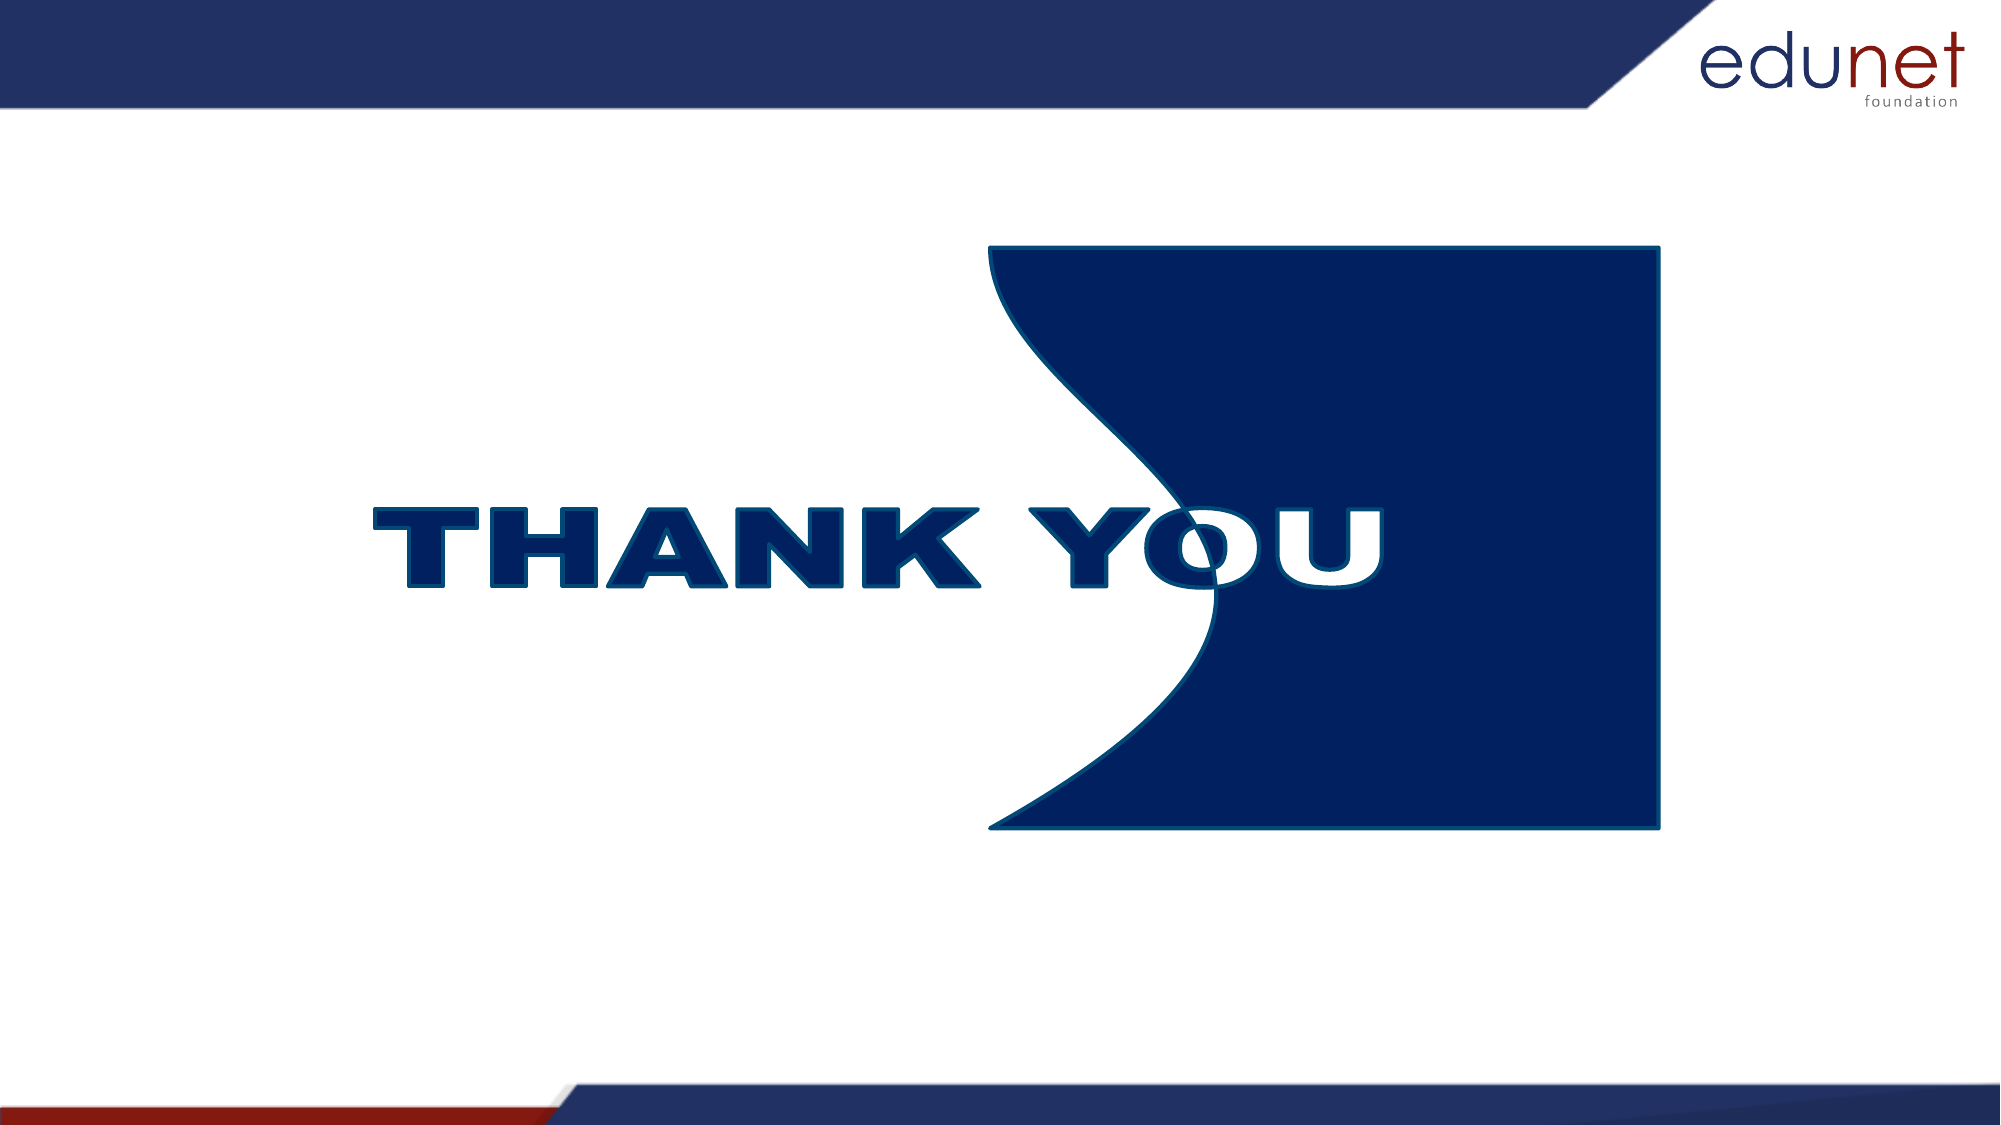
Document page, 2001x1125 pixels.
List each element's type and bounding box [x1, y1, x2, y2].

text_box [988, 245, 1661, 831]
text_box [606, 507, 729, 589]
text_box [735, 507, 844, 589]
picture [0, 0, 1977, 117]
text_box [490, 507, 598, 588]
text_box [862, 507, 982, 589]
picture [0, 1070, 2000, 1125]
text_box [373, 507, 479, 588]
